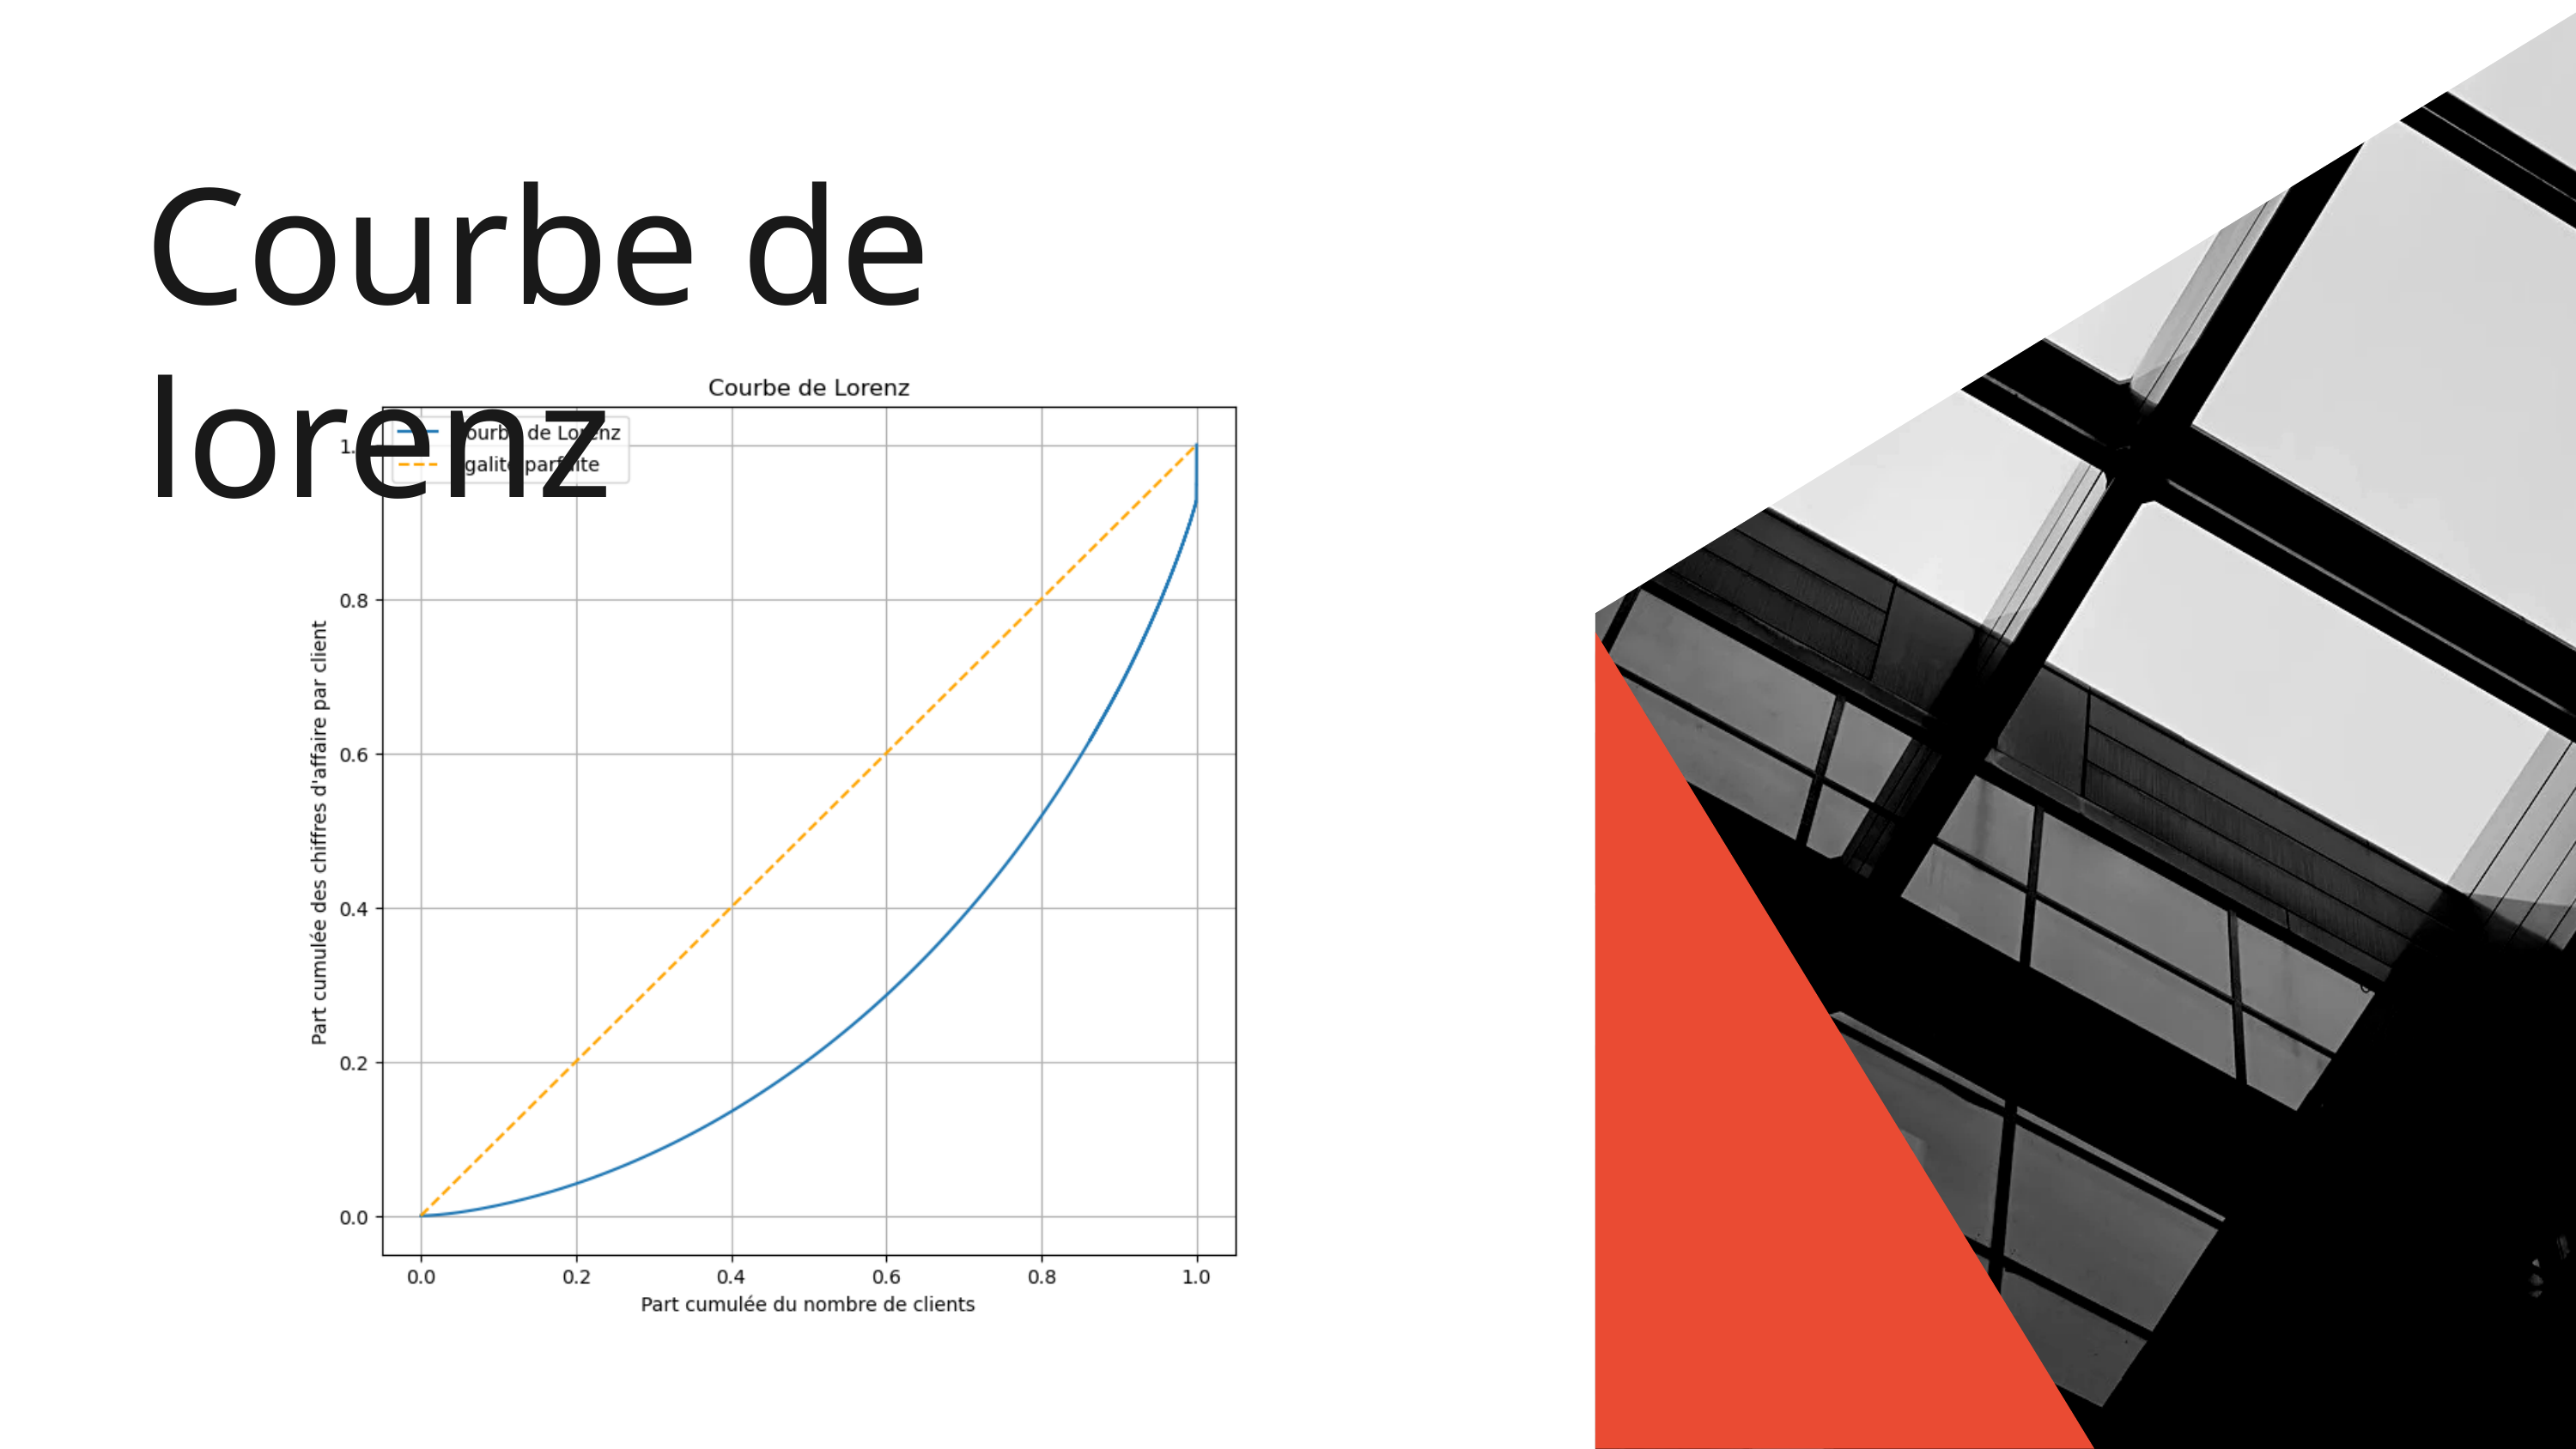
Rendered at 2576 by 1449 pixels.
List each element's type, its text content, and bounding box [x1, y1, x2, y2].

text_box [1595, 513, 1759, 631]
text_box Courbe de lorenz [144, 143, 1313, 530]
text_box [2098, 14, 2576, 1449]
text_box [1764, 0, 2397, 832]
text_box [1595, 631, 2095, 1449]
text_box [297, 530, 1288, 1328]
